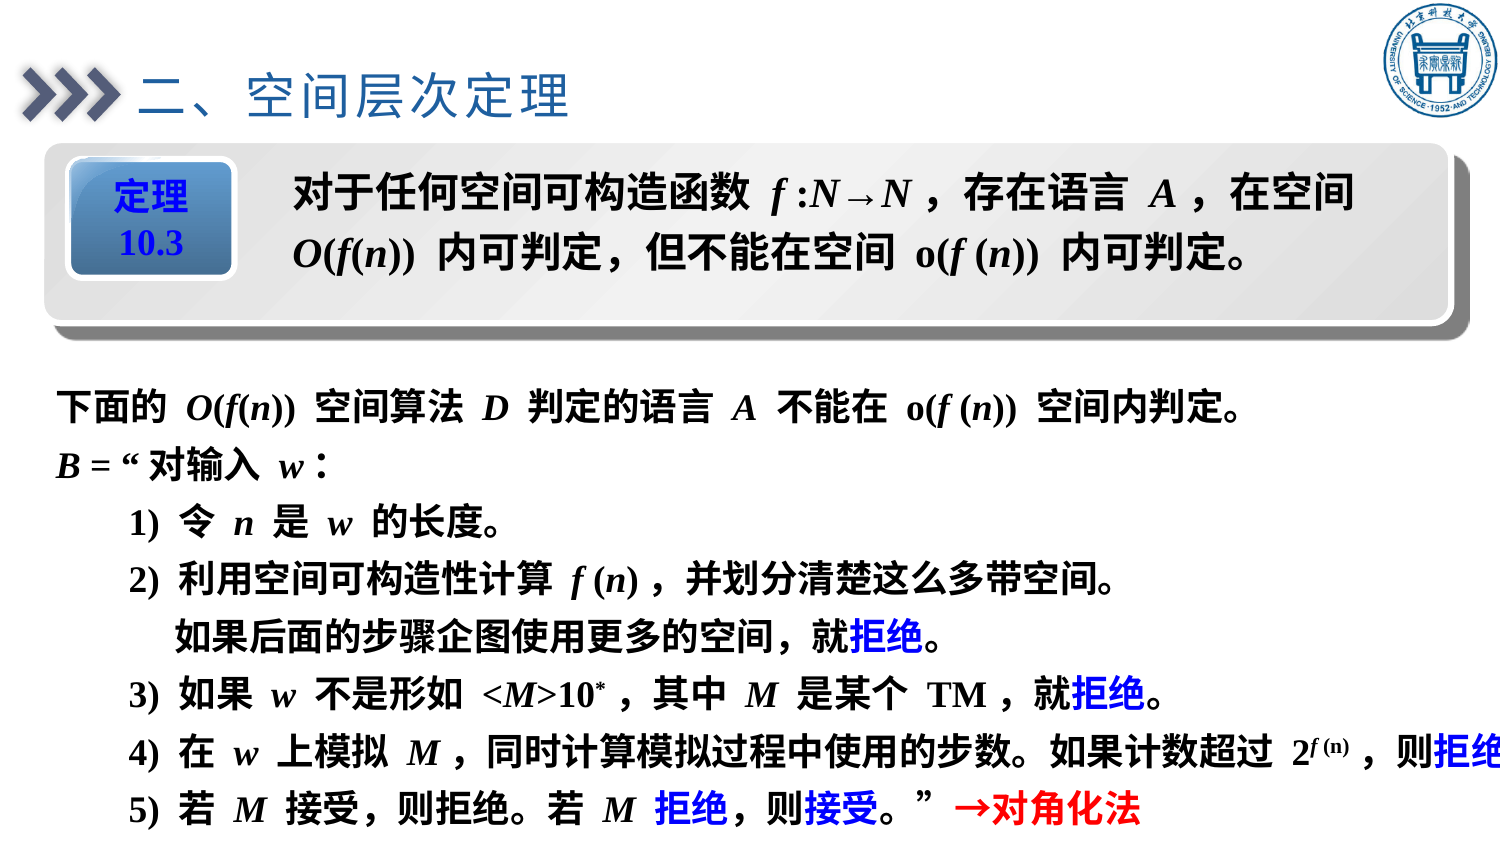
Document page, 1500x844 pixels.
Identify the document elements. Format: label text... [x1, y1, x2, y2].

text_box 下面的 O(f(n)) 空间算法 D 判定的语言 A 不能在 o(f (n)) 空间内判定。 B = “对输入 w： 1) 令 n 是 w 的长度。 2) 利用空间可构造性计算 f (n)，并划分清楚这么多带空间。 如果后面的步骤企图使用更多的空间，就拒绝。 3) 如果 w 不是形如 <M>10*，其中 M 是某个 TM，就拒绝。 4) 在 w 上模拟 M，同时计算模拟过程中使用的步数。如果计数超过 2f (n)，则拒绝。 5) 若 M 接受，则拒绝。若 M 拒绝，则接受。”→对角化法 [41, 369, 1500, 838]
text_box [22, 67, 57, 122]
text_box 二、空间层次定理 [125, 58, 581, 130]
text_box [86, 67, 121, 122]
text_box [54, 67, 89, 122]
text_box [41, 140, 1452, 324]
picture [1359, 0, 1500, 122]
